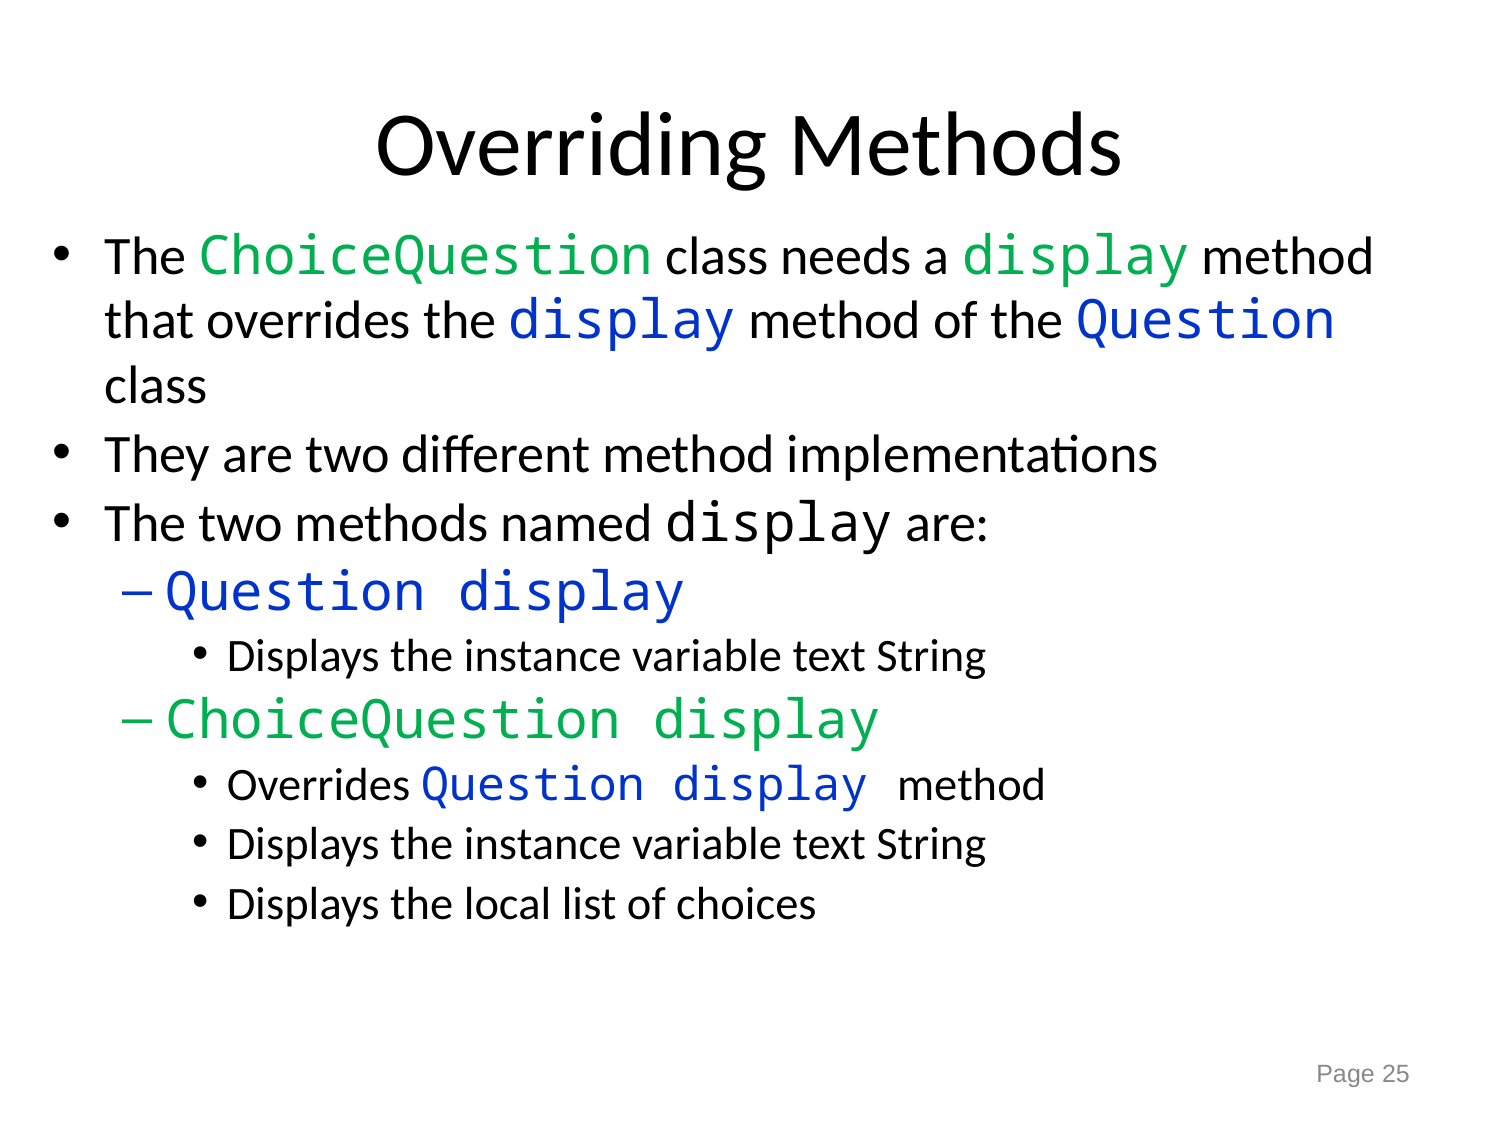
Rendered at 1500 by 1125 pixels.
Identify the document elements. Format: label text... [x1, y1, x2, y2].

title Overriding Methods [75, 45, 1425, 212]
list The ChoiceQuestion class needs a display method that overrides the display method of the Question class They are two different method implementations The two methods named display are: Question display Displays the instance variable text String ChoiceQuestion display Overrides Question display method Displays the instance variable text String Displays the local list of choices [37, 212, 1463, 938]
slide_number Page 25 [1074, 1042, 1425, 1103]
